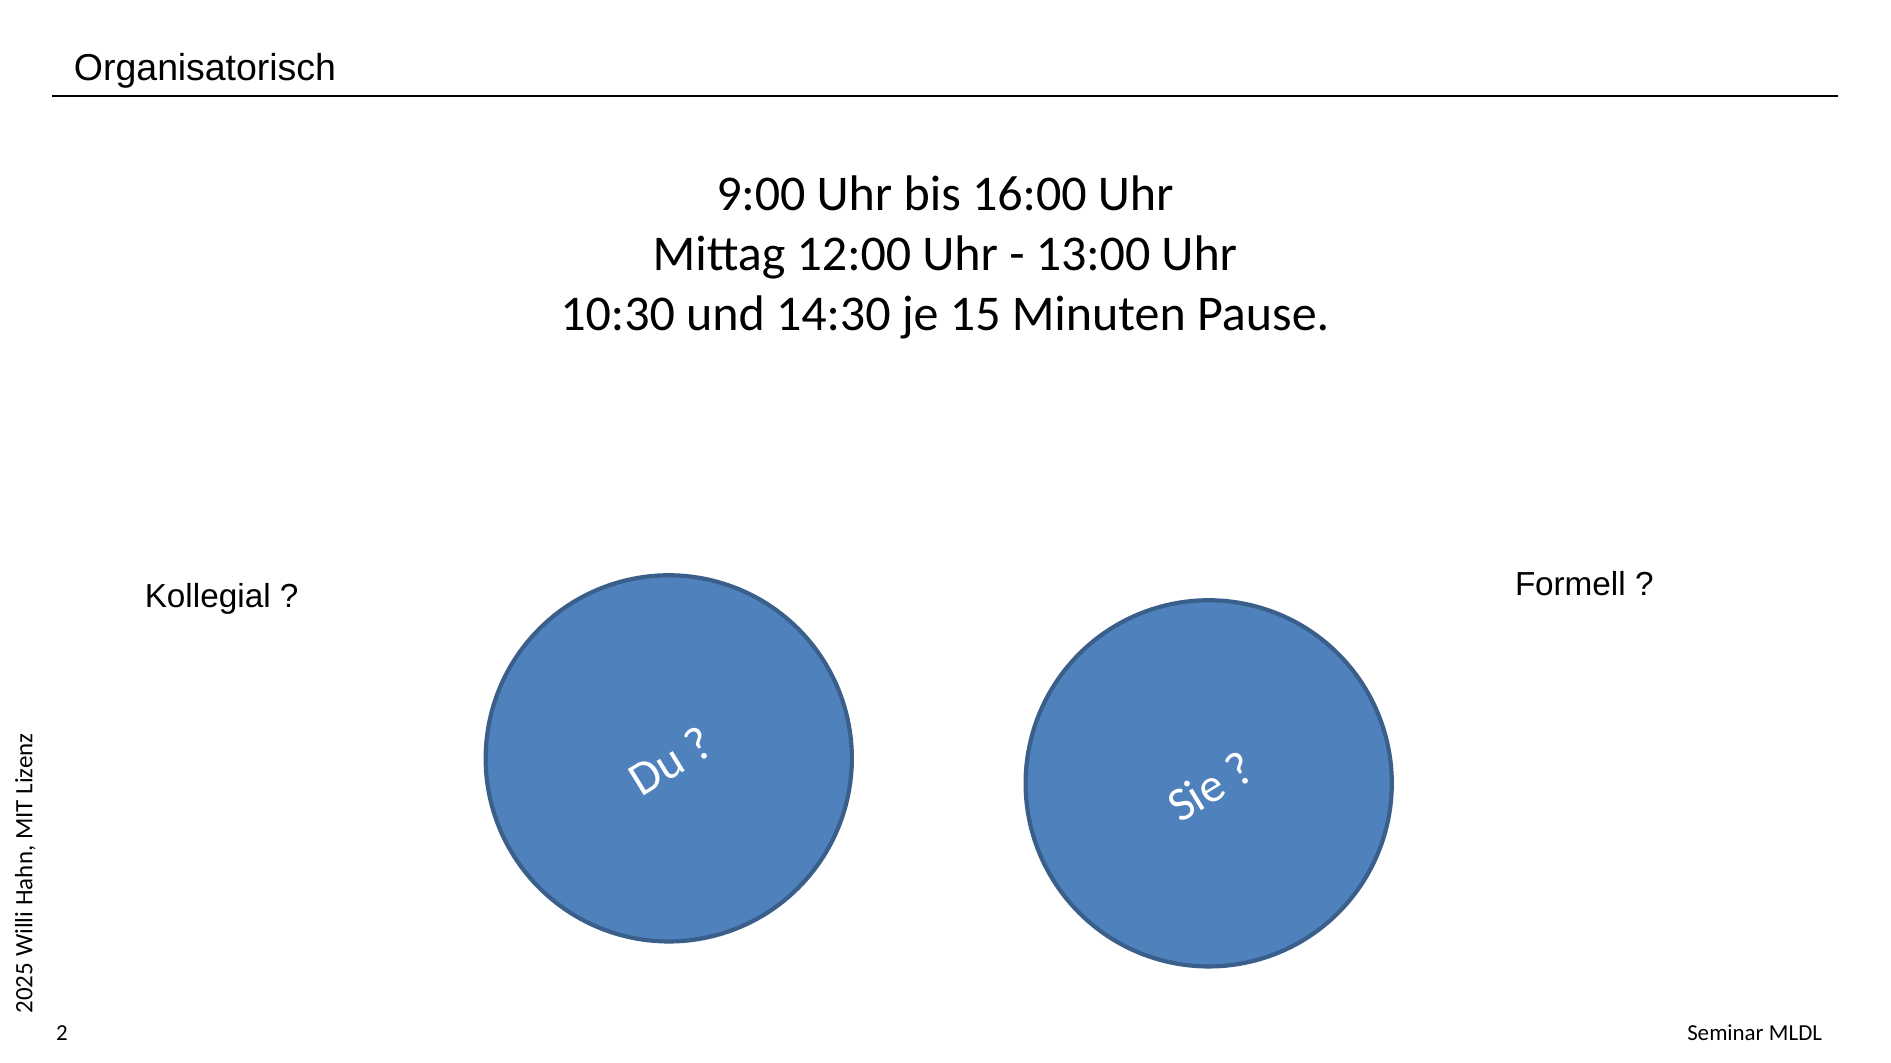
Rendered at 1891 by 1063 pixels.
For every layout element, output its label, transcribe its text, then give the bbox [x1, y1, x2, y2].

text_box Formell ? [1500, 555, 1808, 652]
list Organisatorisch [59, 35, 1572, 83]
text_box Du ? [483, 573, 854, 944]
text_box Sie ? [1023, 598, 1394, 969]
list Kollegial ? [129, 566, 438, 664]
text_box 9:00 Uhr bis 16:00 Uhr Mittag 12:00 Uhr - 13:00 Uhr 10:30 und 14:30 je 15 Minuten Pause. [538, 153, 1352, 348]
